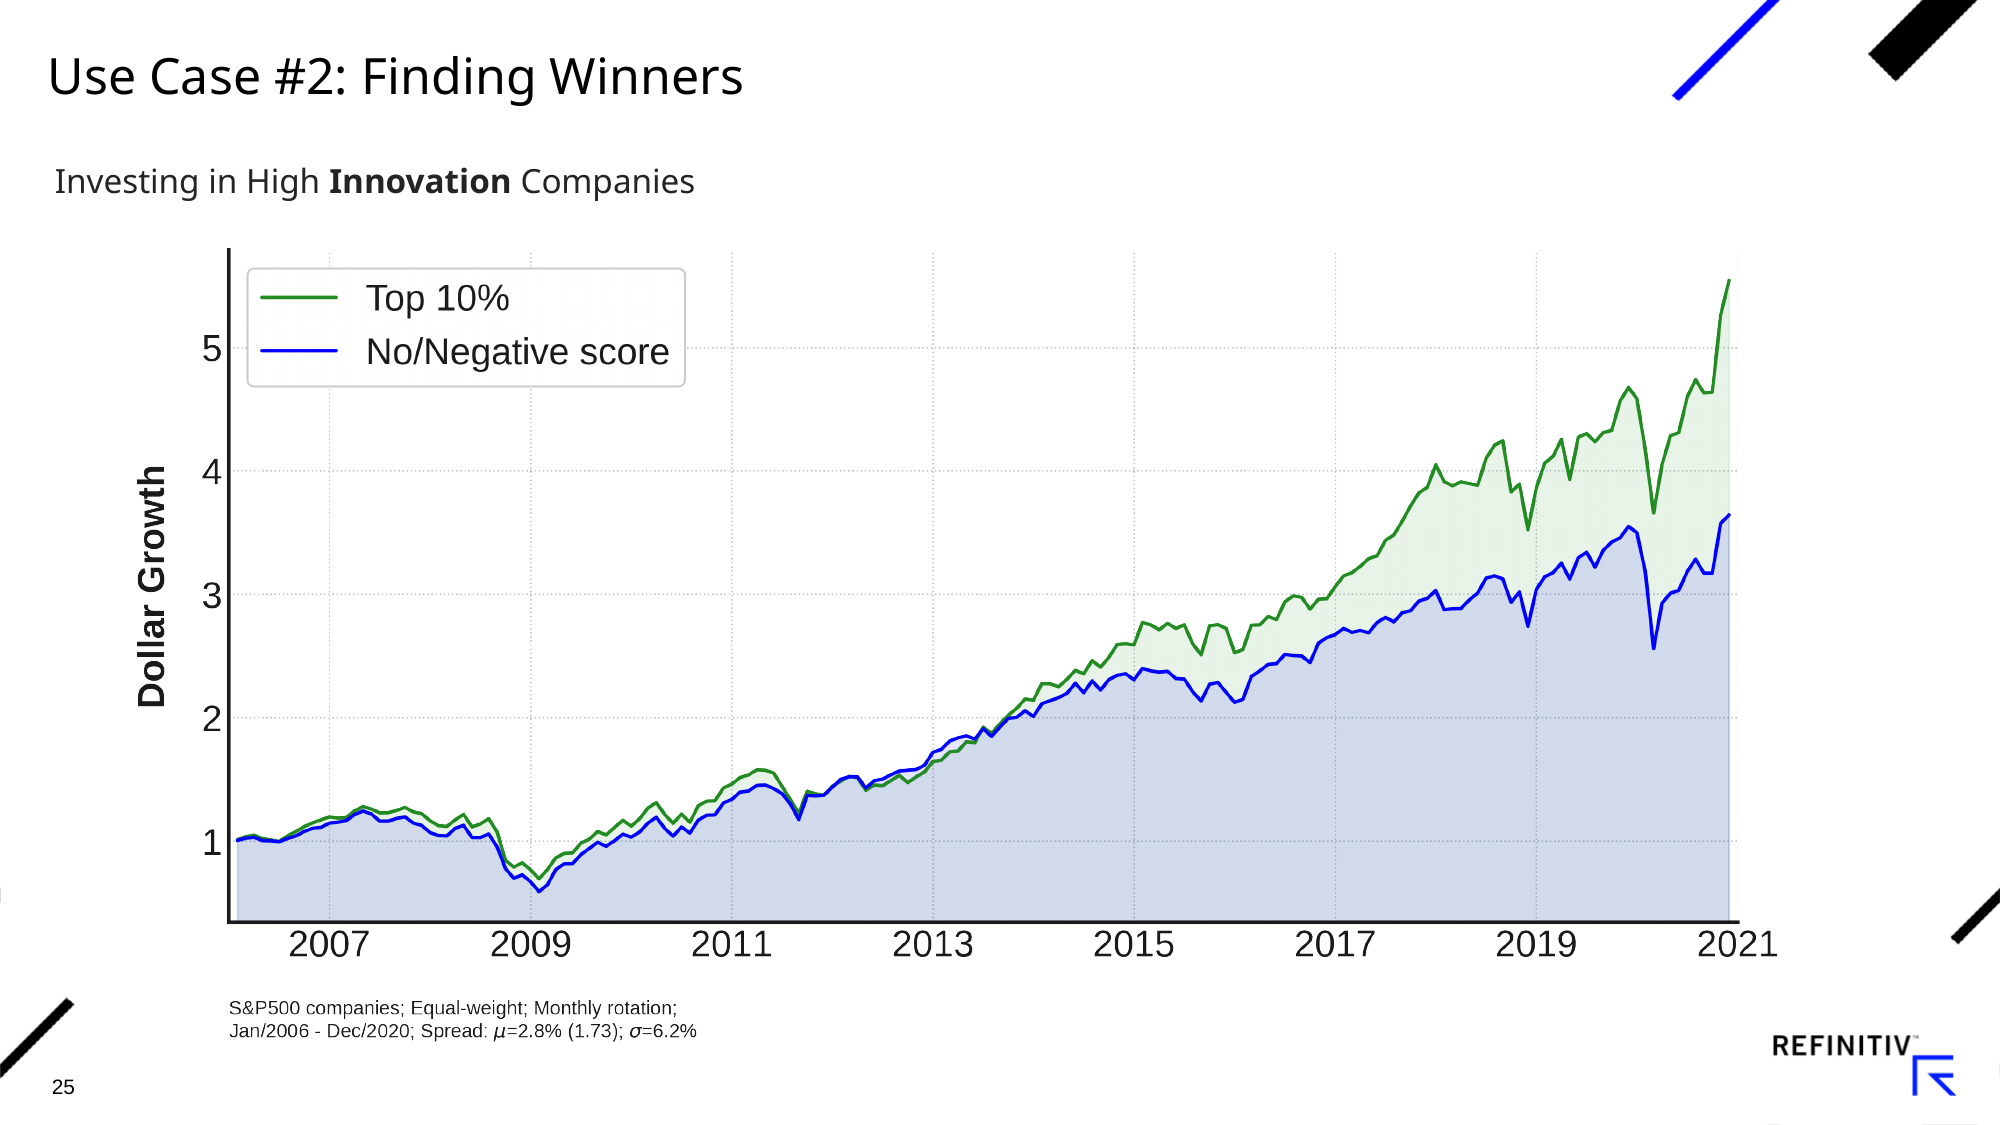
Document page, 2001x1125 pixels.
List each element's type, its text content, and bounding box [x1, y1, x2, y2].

title Use Case #2: Finding Winners [48, 51, 1950, 127]
picture [0, 0, 2000, 1125]
list Investing in High Innovation Companies [54, 131, 1620, 191]
